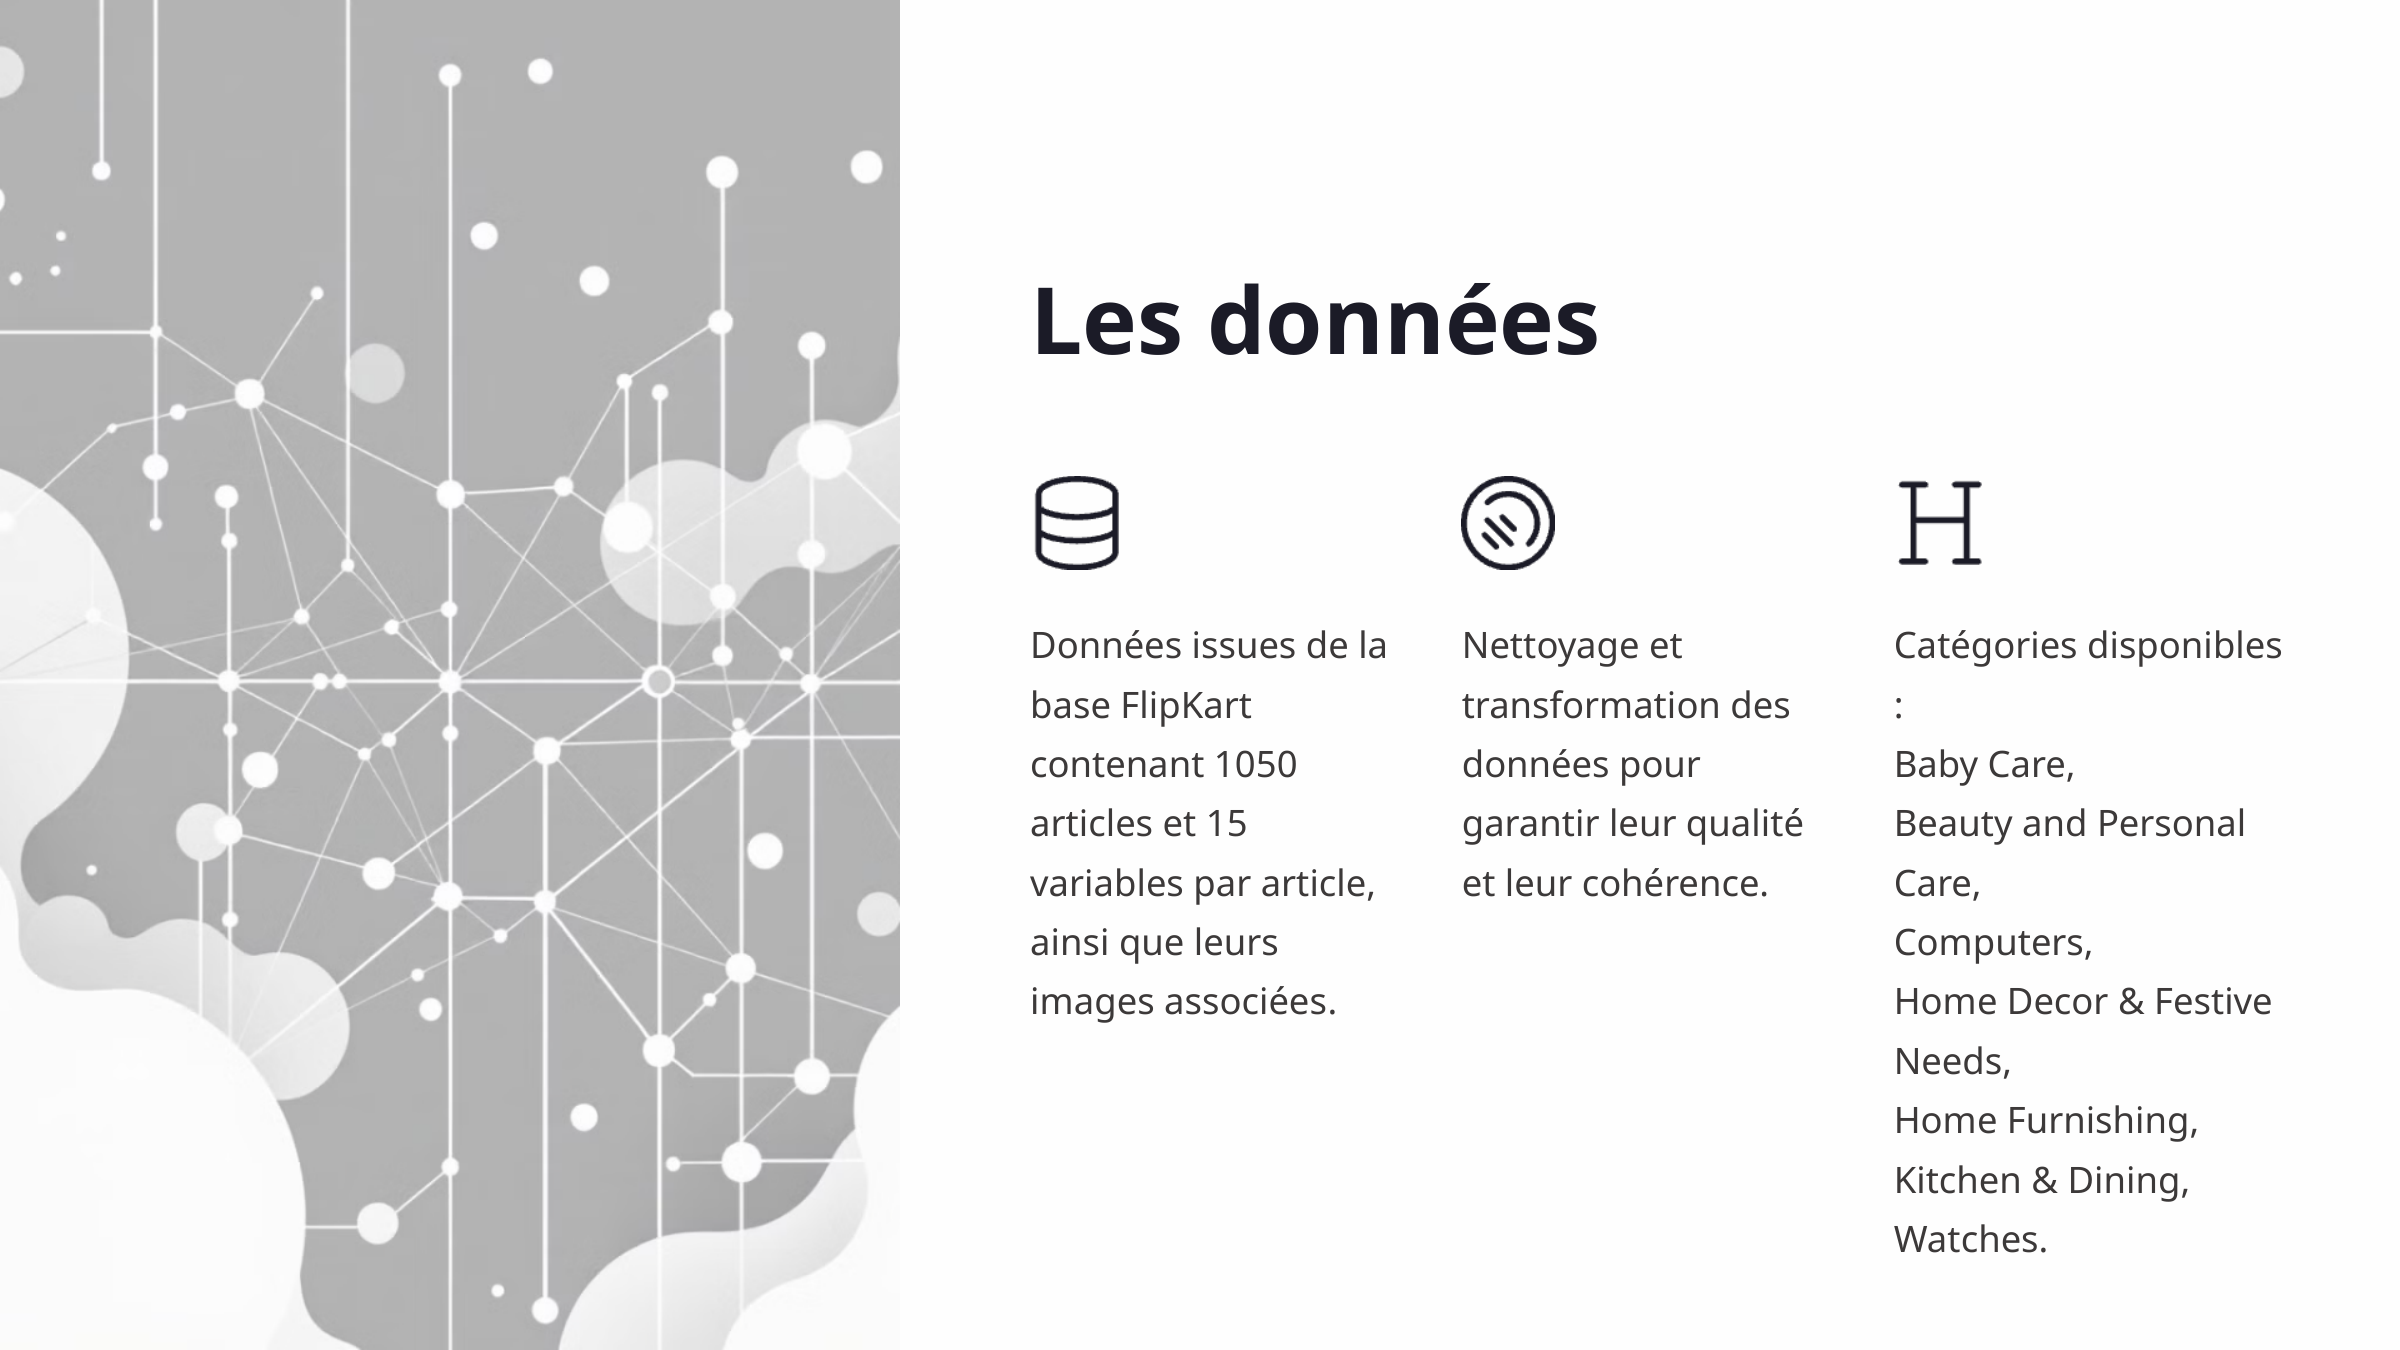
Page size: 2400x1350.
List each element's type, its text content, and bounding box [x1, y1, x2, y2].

text_box Nettoyage et transformation des données pour garantir leur qualité et leur cohérence. [1461, 606, 1838, 904]
picture [1461, 476, 1555, 570]
picture [0, 0, 900, 1350]
picture [1893, 476, 1987, 570]
picture [1030, 476, 1124, 570]
text_box Catégories disponibles : Baby Care, Beauty and Personal Care, Computers, Home Decor & Festive Needs, Home Furnishing, Kitchen & Dining, Watches. [1893, 606, 2286, 1260]
text_box Les données [1030, 257, 2270, 373]
text_box Données issues de la base FlipKart contenant 1050 articles et 15 variables par article, ainsi que leurs images associées. [1030, 606, 1407, 1023]
